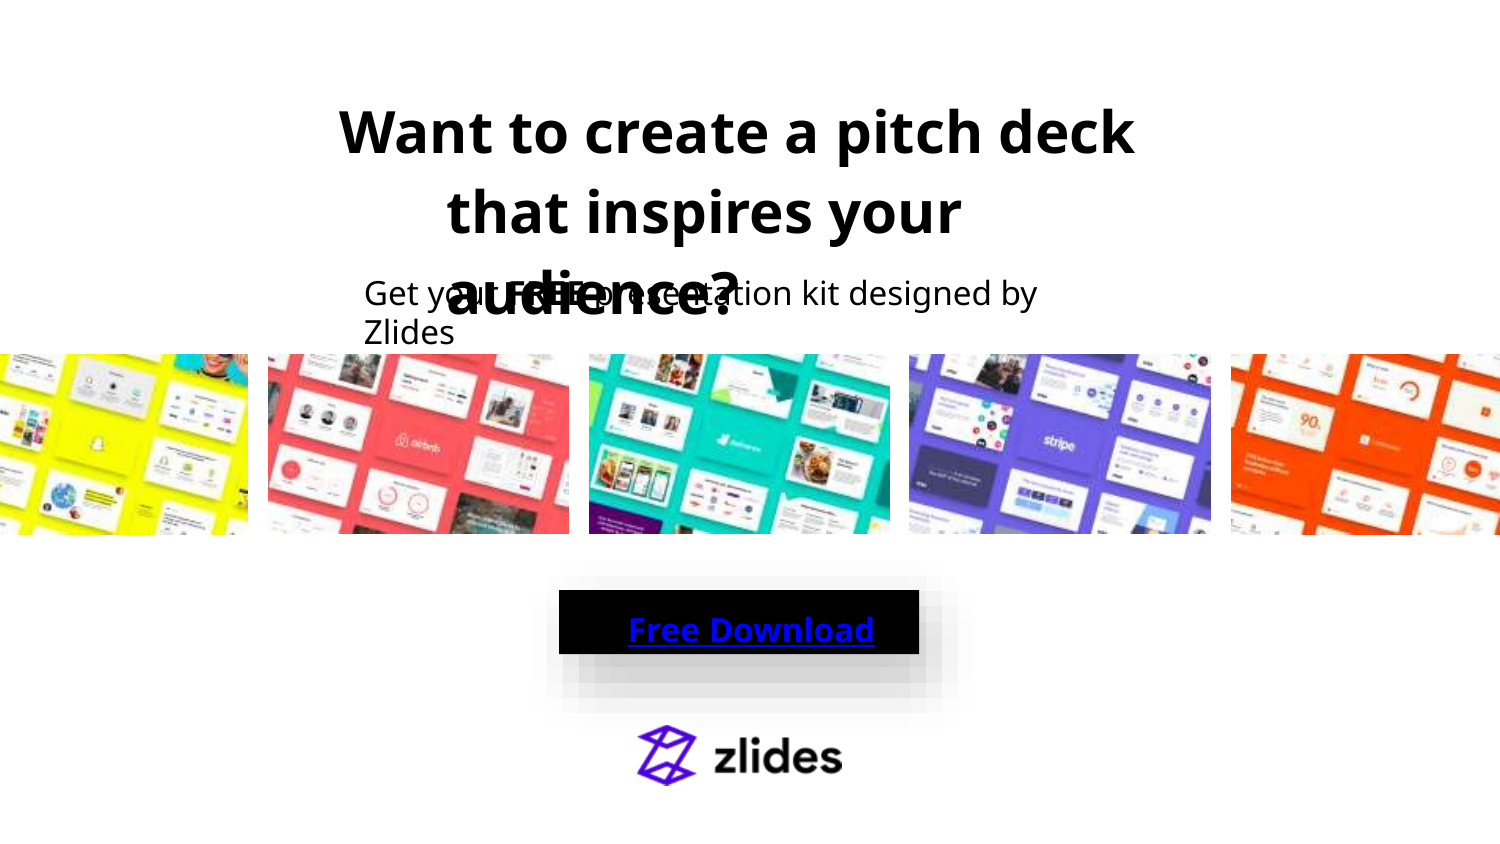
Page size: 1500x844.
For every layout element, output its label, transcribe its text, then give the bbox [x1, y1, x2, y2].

picture [1230, 353, 1500, 535]
picture [588, 354, 890, 534]
picture [909, 354, 1211, 534]
title Want to create a pitch deck that inspires your audience? [337, 82, 1164, 326]
picture [531, 561, 974, 786]
picture [0, 353, 248, 535]
picture [267, 354, 569, 534]
text_box Get your FREE presentation kit designed by Zlides [361, 269, 1116, 352]
